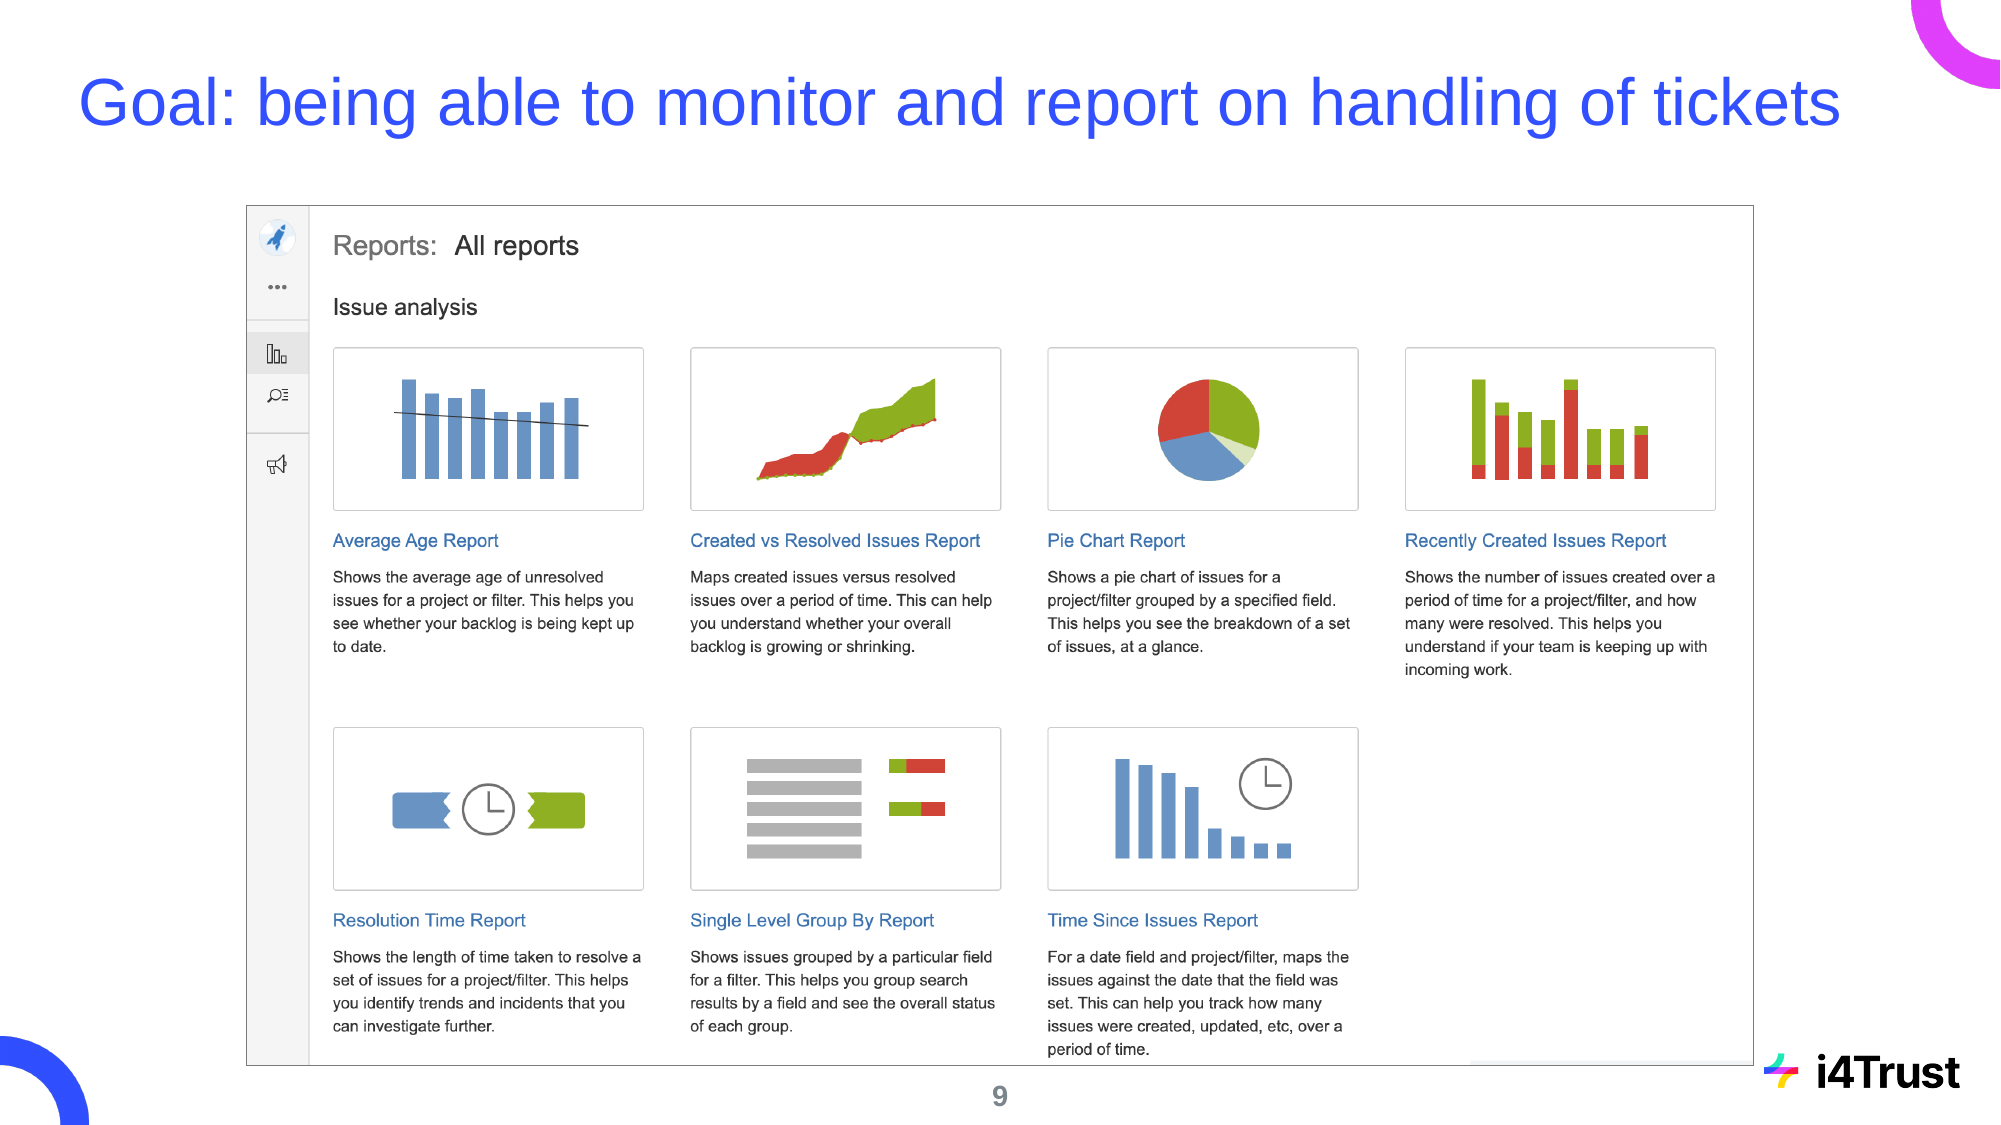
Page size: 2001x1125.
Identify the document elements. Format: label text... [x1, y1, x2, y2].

picture [246, 205, 1754, 1066]
slide_number 9 [887, 1074, 1114, 1125]
picture [1763, 1043, 1961, 1099]
title Goal: being able to monitor and report on handling of tickets [78, 59, 1851, 225]
picture [0, 1036, 89, 1125]
picture [1911, 0, 2001, 89]
